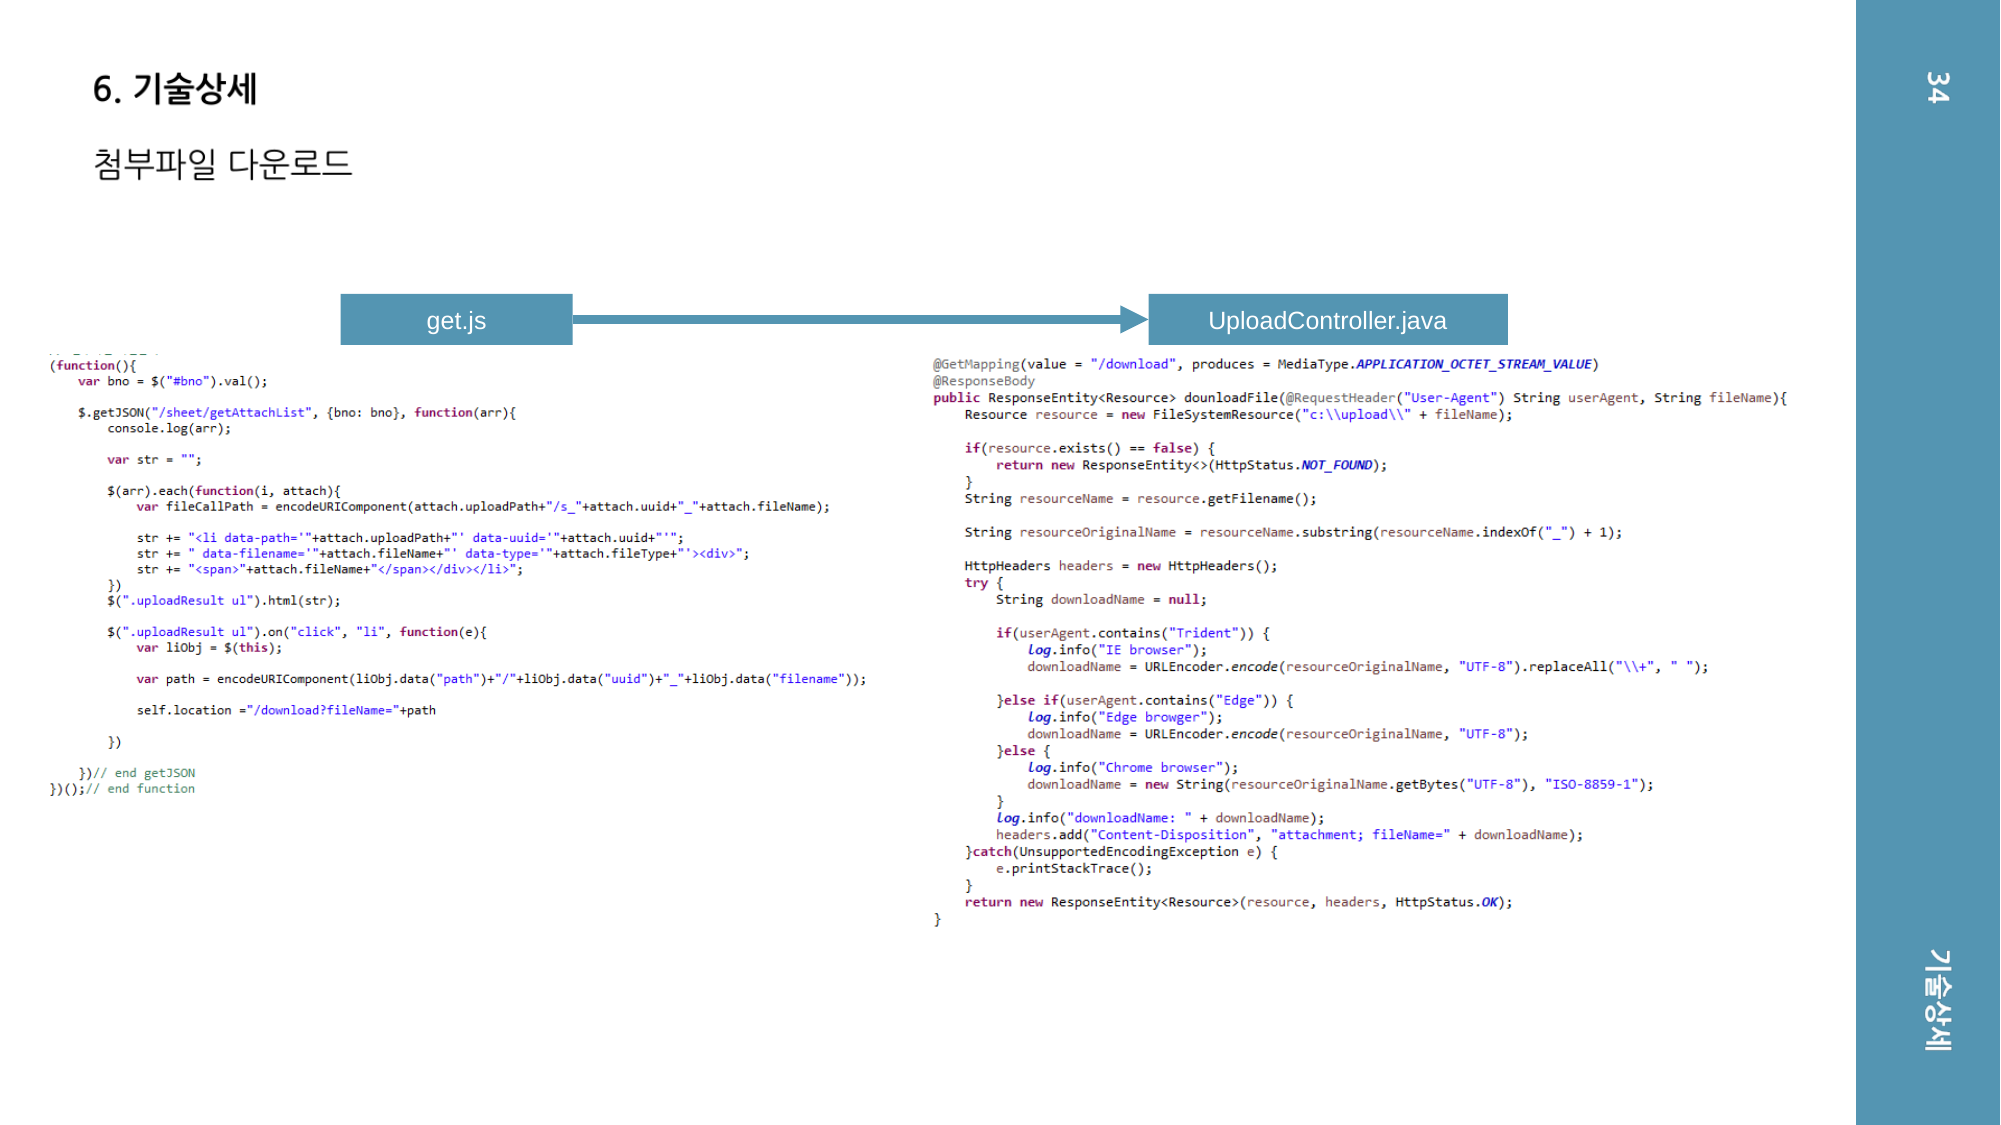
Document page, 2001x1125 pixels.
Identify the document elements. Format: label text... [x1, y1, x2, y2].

text_box get.js [340, 293, 574, 346]
picture [87, 135, 368, 196]
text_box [1856, 0, 2000, 1125]
text_box UploadController.java [1147, 293, 1509, 346]
picture [47, 354, 867, 798]
picture [87, 59, 273, 120]
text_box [1922, 70, 1961, 1052]
picture [929, 354, 1791, 930]
